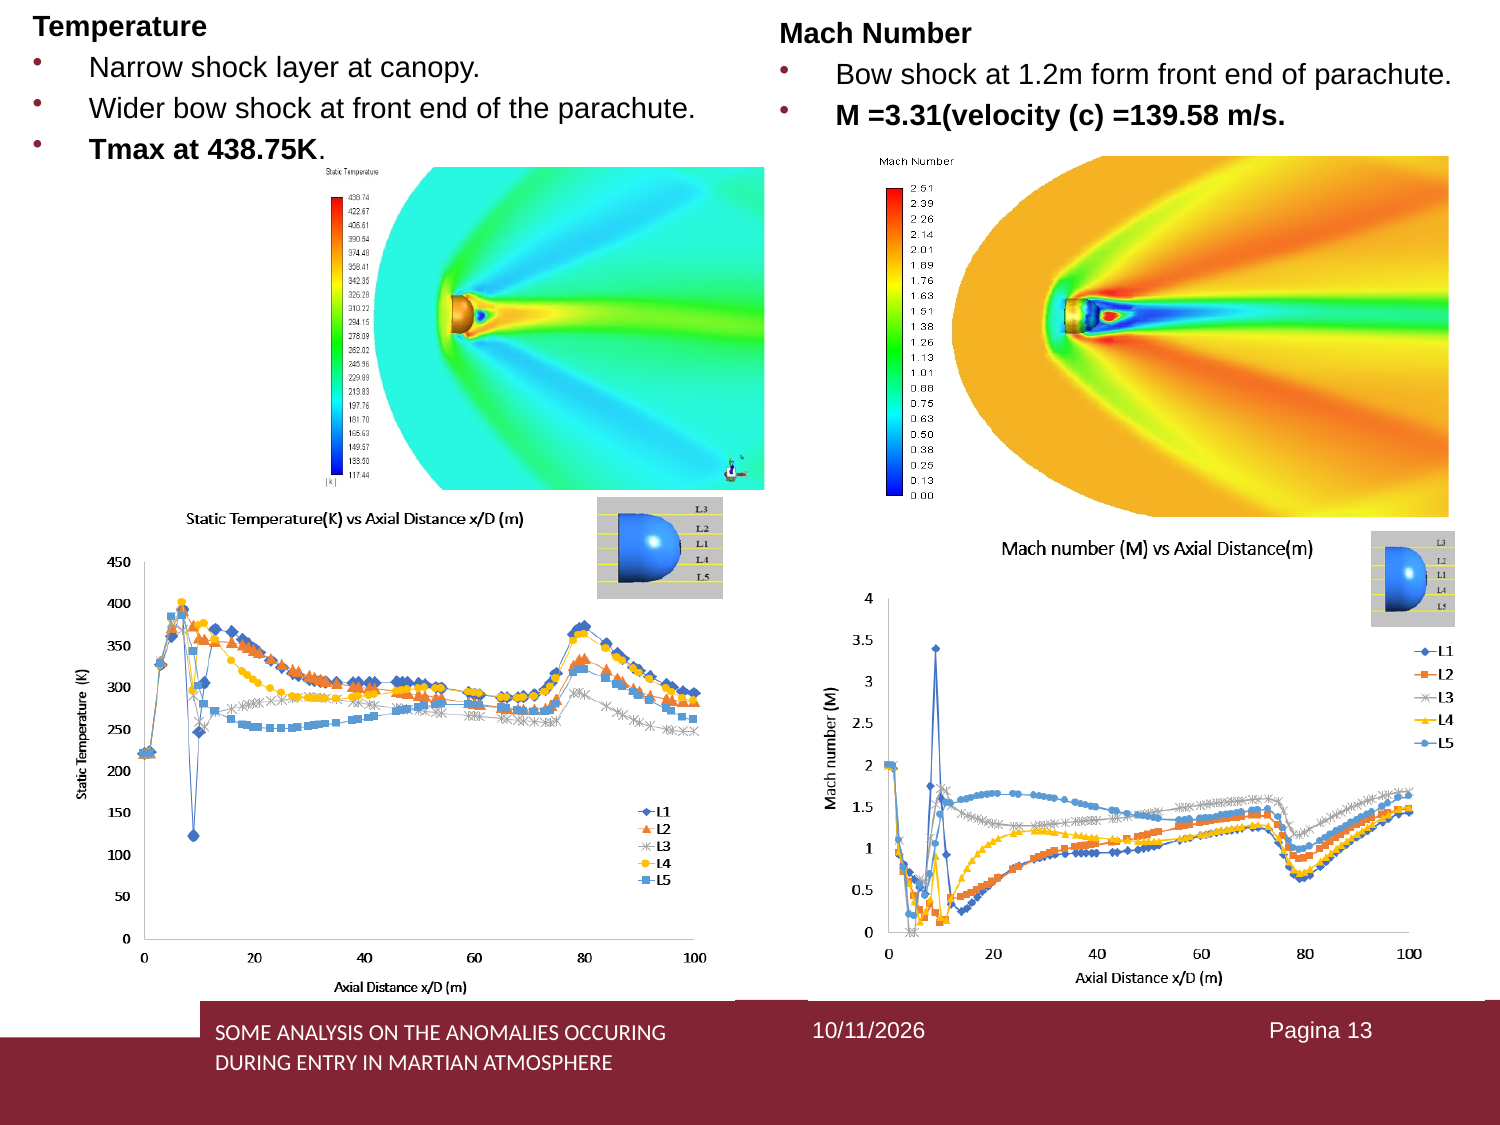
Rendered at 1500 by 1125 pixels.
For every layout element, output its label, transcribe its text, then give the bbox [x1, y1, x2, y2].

footer SOME ANALYSIS ON THE ANOMALIES OCCURING DURING ENTRY IN MARTIAN ATMOSPHERE [200, 1008, 713, 1084]
slide_number Pagina 13 [1074, 1008, 1388, 1084]
picture [54, 491, 735, 1001]
picture [325, 167, 765, 490]
list Mach Number Bow shock at 1.2m form front end of parachute. M =3.31(velocity (c) =139.58 m/s. [764, 7, 1500, 958]
picture [875, 156, 1449, 517]
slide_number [713, 1008, 1025, 1084]
picture [808, 524, 1485, 1001]
list Temperature Narrow shock layer at canopy. Wider bow shock at front end of the parachute. Tmax at 438.75K. [17, 0, 750, 963]
